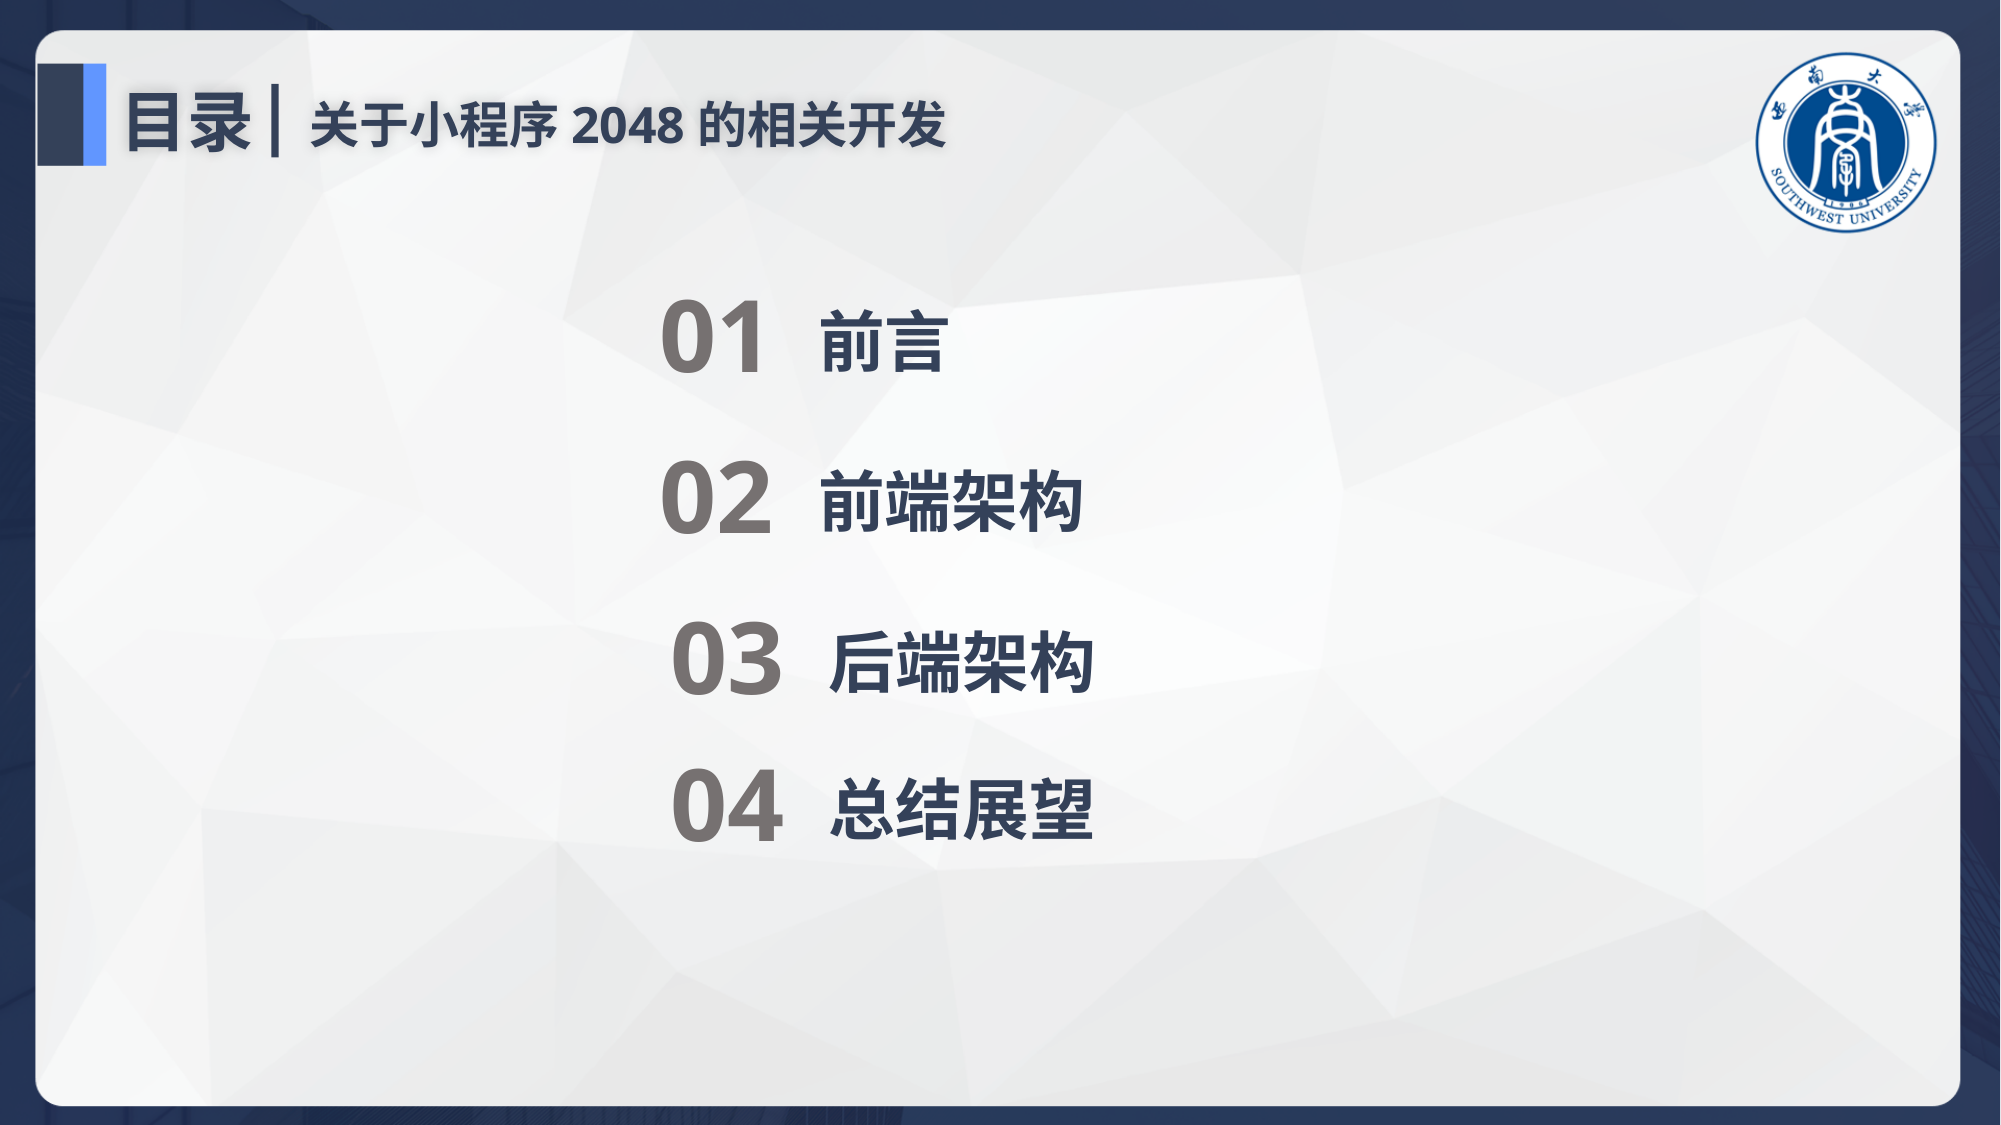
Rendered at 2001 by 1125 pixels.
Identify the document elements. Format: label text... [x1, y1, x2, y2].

text_box 目录 [105, 72, 272, 168]
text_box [650, 265, 1328, 402]
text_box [661, 587, 1339, 724]
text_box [650, 426, 1328, 563]
text_box 关于小程序2048的相关开发 [294, 86, 1435, 161]
text_box [270, 83, 280, 158]
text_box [661, 734, 1339, 871]
picture [0, 0, 2001, 1125]
